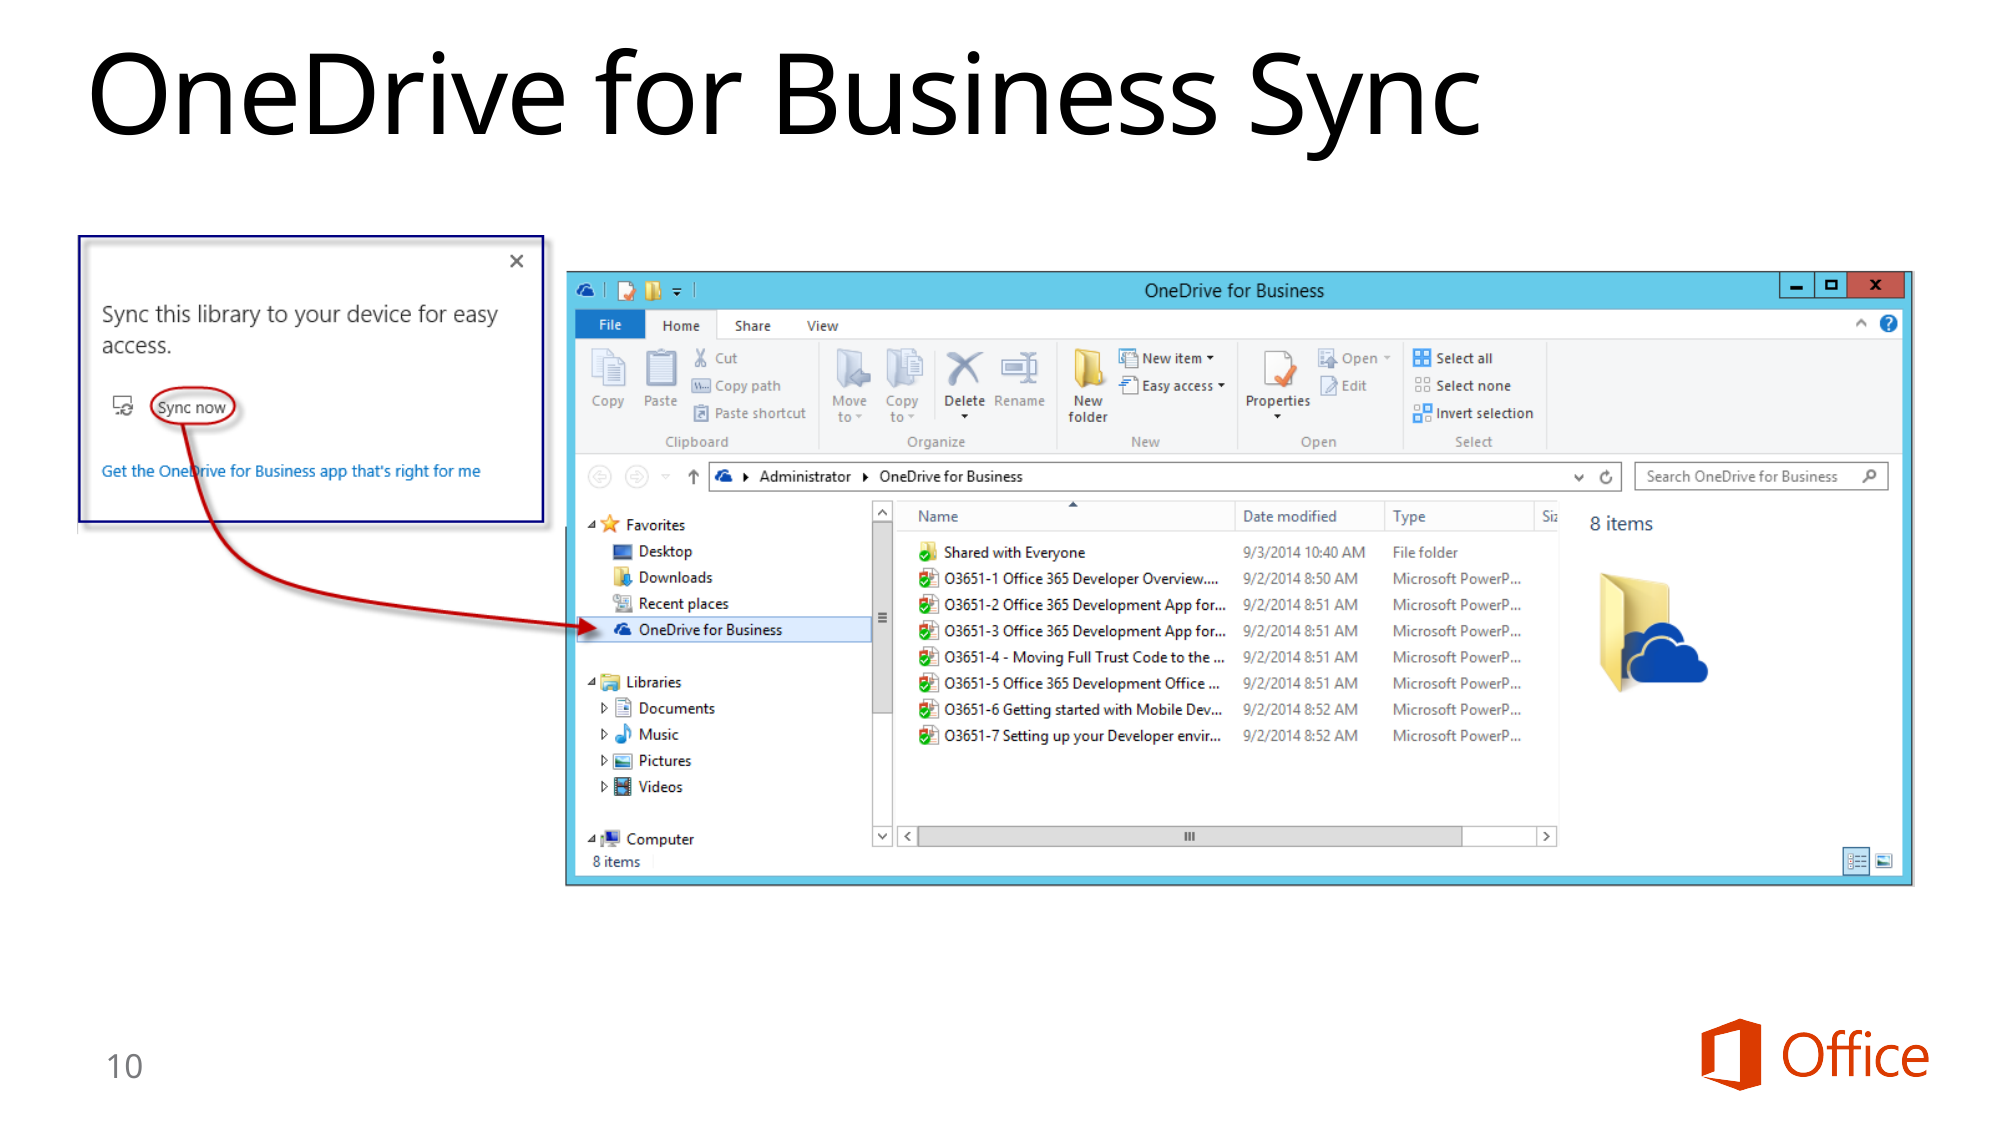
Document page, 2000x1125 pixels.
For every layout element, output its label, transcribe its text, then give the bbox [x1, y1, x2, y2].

slide_number 10 [85, 1049, 178, 1086]
picture [1670, 987, 1960, 1122]
title OneDrive for Business Sync [85, 37, 1914, 161]
picture [77, 235, 1915, 887]
